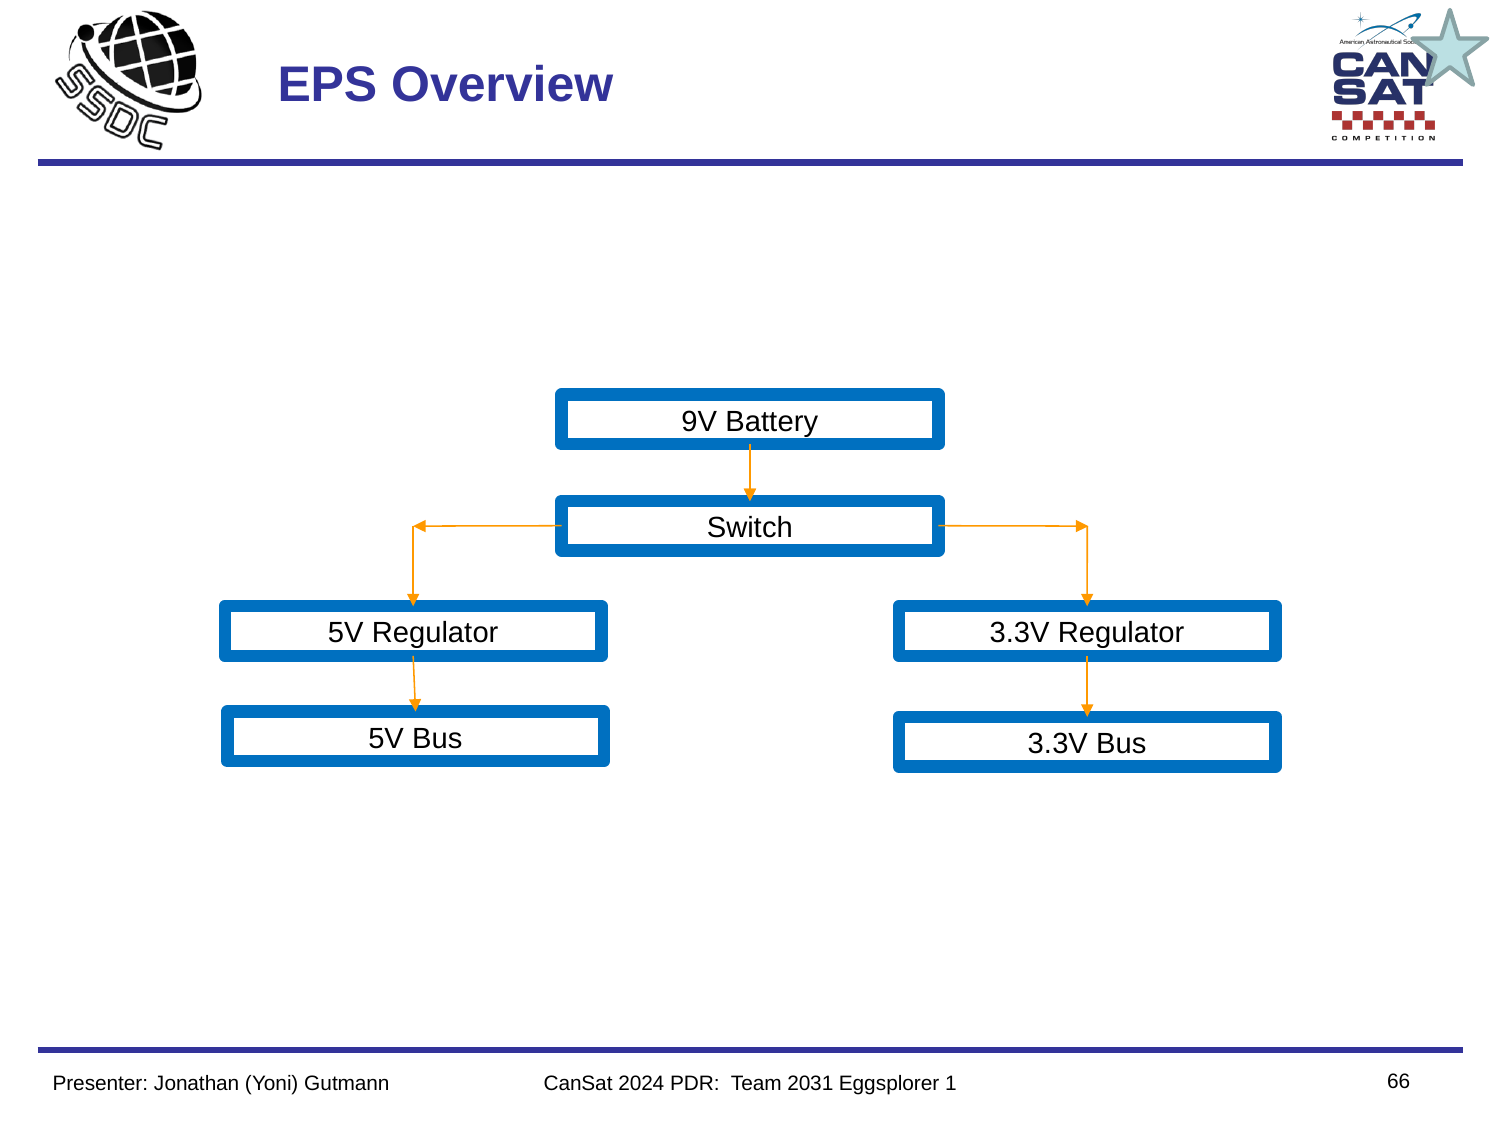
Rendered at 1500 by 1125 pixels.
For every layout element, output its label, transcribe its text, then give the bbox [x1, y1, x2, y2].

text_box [412, 656, 416, 712]
text_box 3.3V Bus [898, 716, 1276, 767]
footer CanSat 2024 PDR: Team 2031 Eggsplorer 1 [450, 1062, 1050, 1103]
picture [10, 6, 263, 153]
slide_number 66 [1312, 1059, 1425, 1100]
text_box Switch [561, 500, 939, 551]
picture [1322, 12, 1447, 148]
text_box 9V Battery [561, 394, 939, 445]
text_box Presenter: Jonathan (Yoni) Gutmann [37, 1062, 413, 1103]
text_box 5V Regulator [224, 606, 602, 656]
text_box [1412, 9, 1488, 85]
text_box 5V Bus [227, 711, 604, 762]
title EPS Overview [265, 12, 1238, 150]
text_box 3.3V Regulator [898, 606, 1276, 656]
